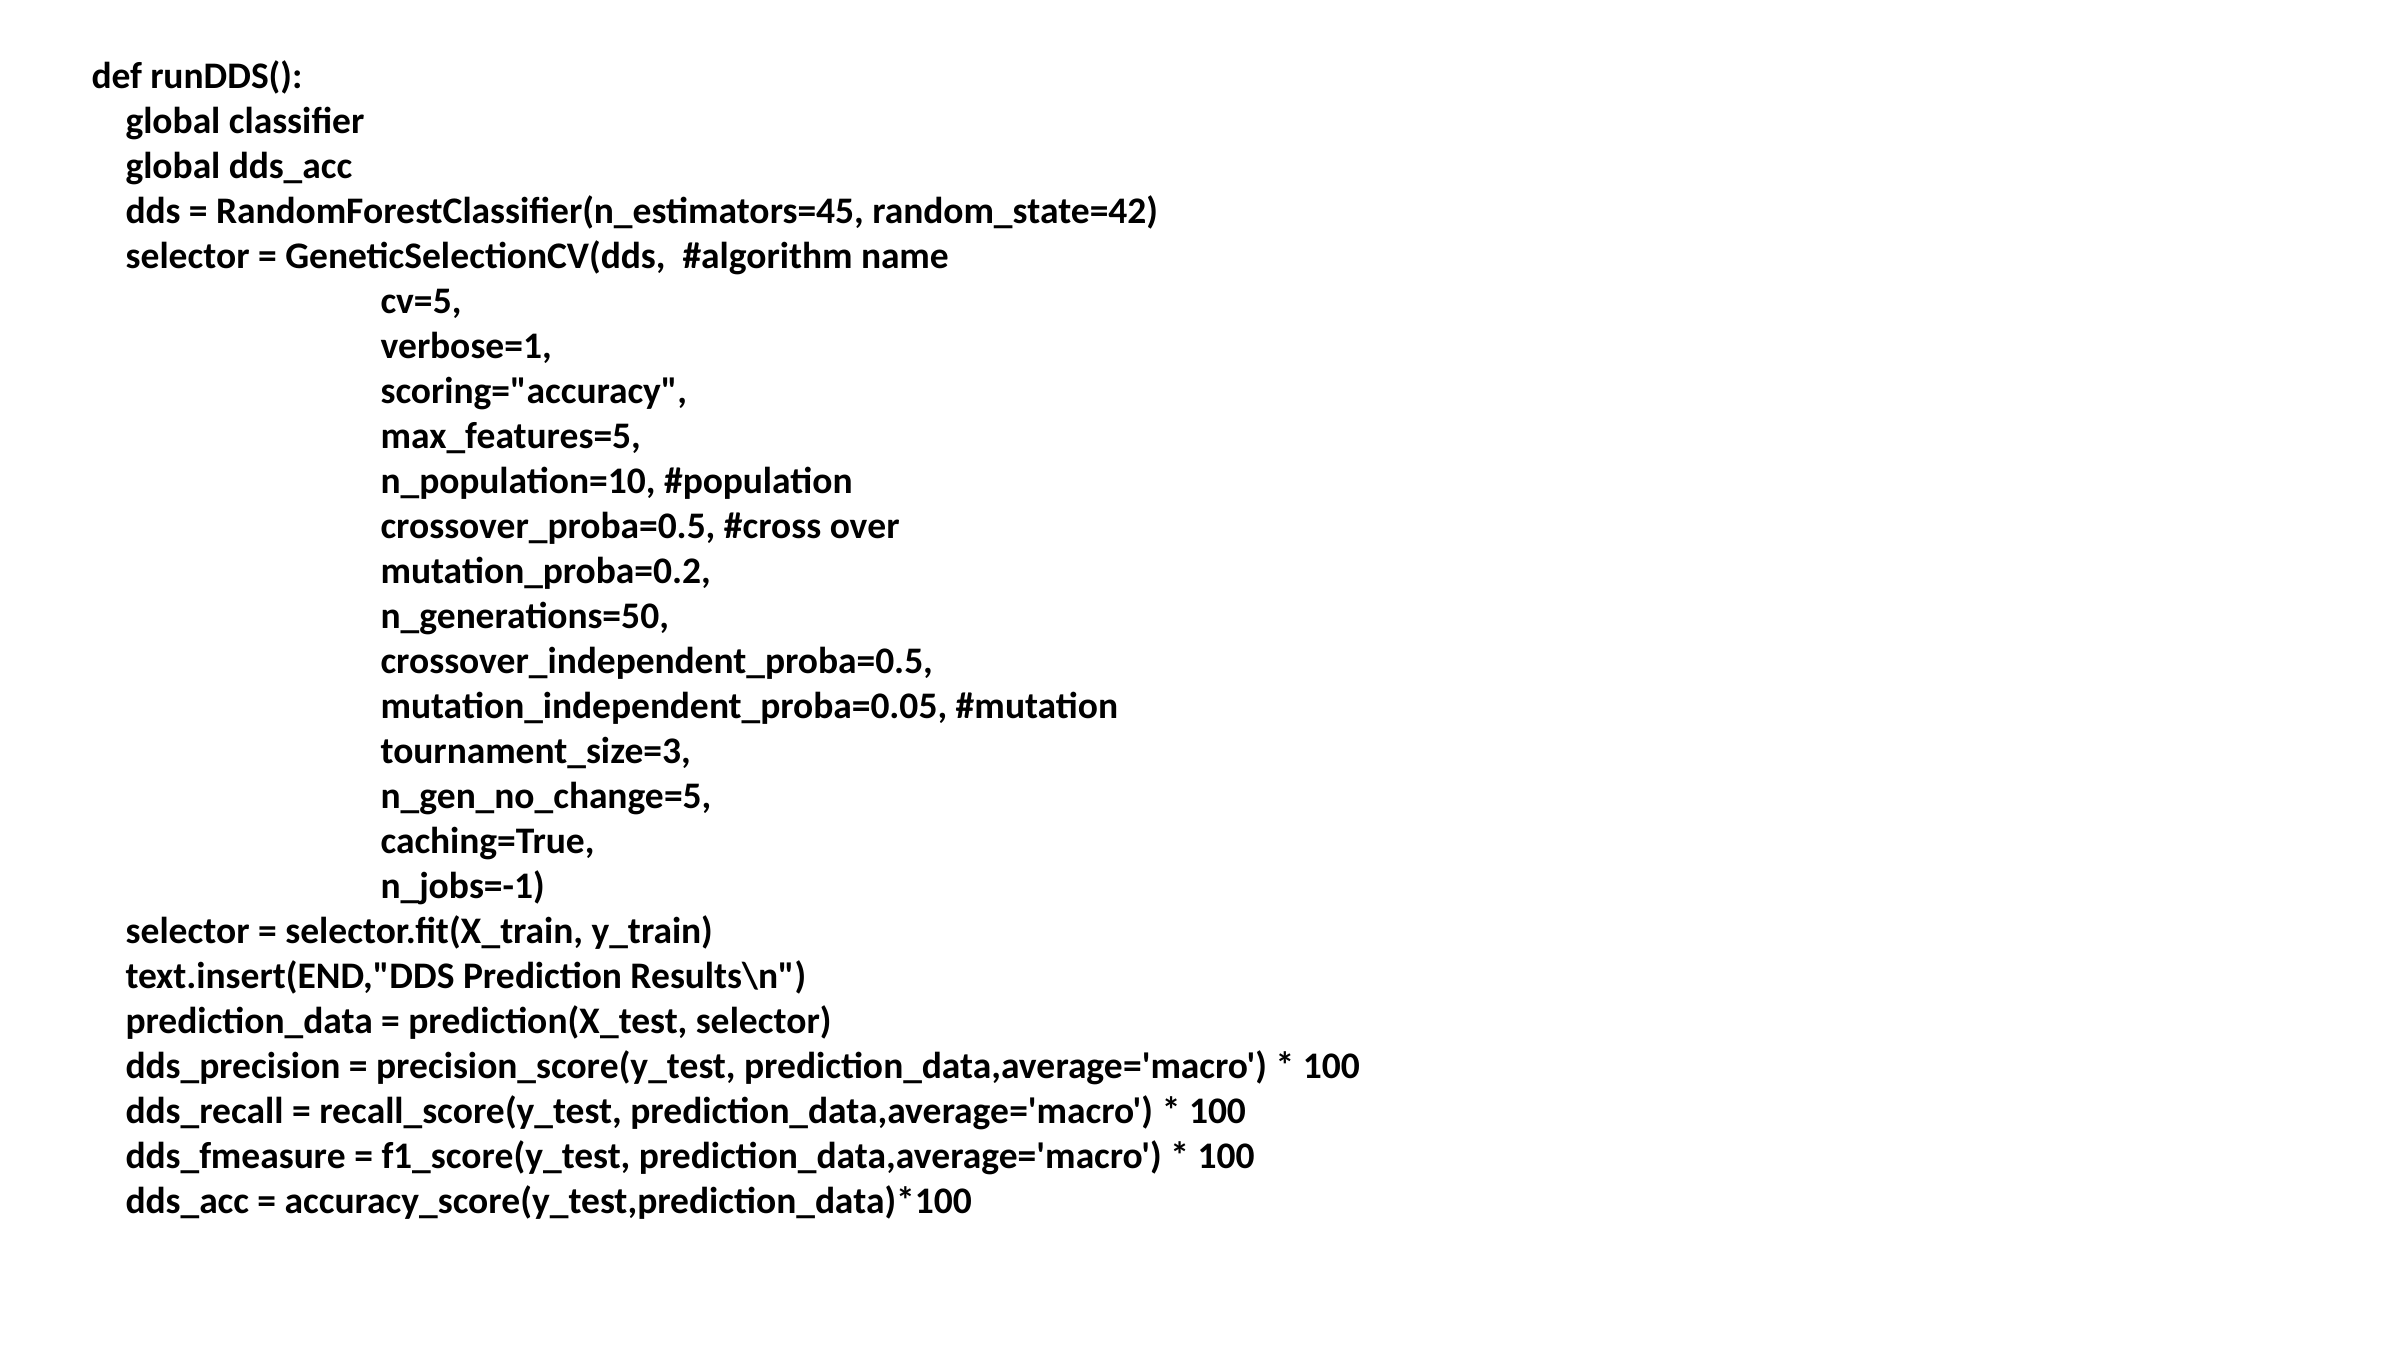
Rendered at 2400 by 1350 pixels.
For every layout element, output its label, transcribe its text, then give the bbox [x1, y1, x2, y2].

text_box def runDDS(): global classifier global dds_acc dds = RandomForestClassifier(n_estimators=45, random_state=42) selector = GeneticSelectionCV(dds, #algorithm name cv=5, verbose=1, scoring="accuracy", max_features=5, n_population=10, #population crossover_proba=0.5, #cross over mutation_proba=0.2, n_generations=50, crossover_independent_proba=0.5, mutation_independent_proba=0.05, #mutation tournament_size=3, n_gen_no_change=5, caching=True, n_jobs=-1) selector = selector.fit(X_train, y_train) text.insert(END,"DDS Prediction Results\n") prediction_data = prediction(X_test, selector) dds_precision = precision_score(y_test, prediction_data,average='macro') * 100 dds_recall = recall_score(y_test, prediction_data,average='macro') * 100 dds_fmeasure = f1_score(y_test, prediction_data,average='macro') * 100 dds_acc = accuracy_score(y_test,prediction_data)*100 [76, 43, 2358, 1274]
